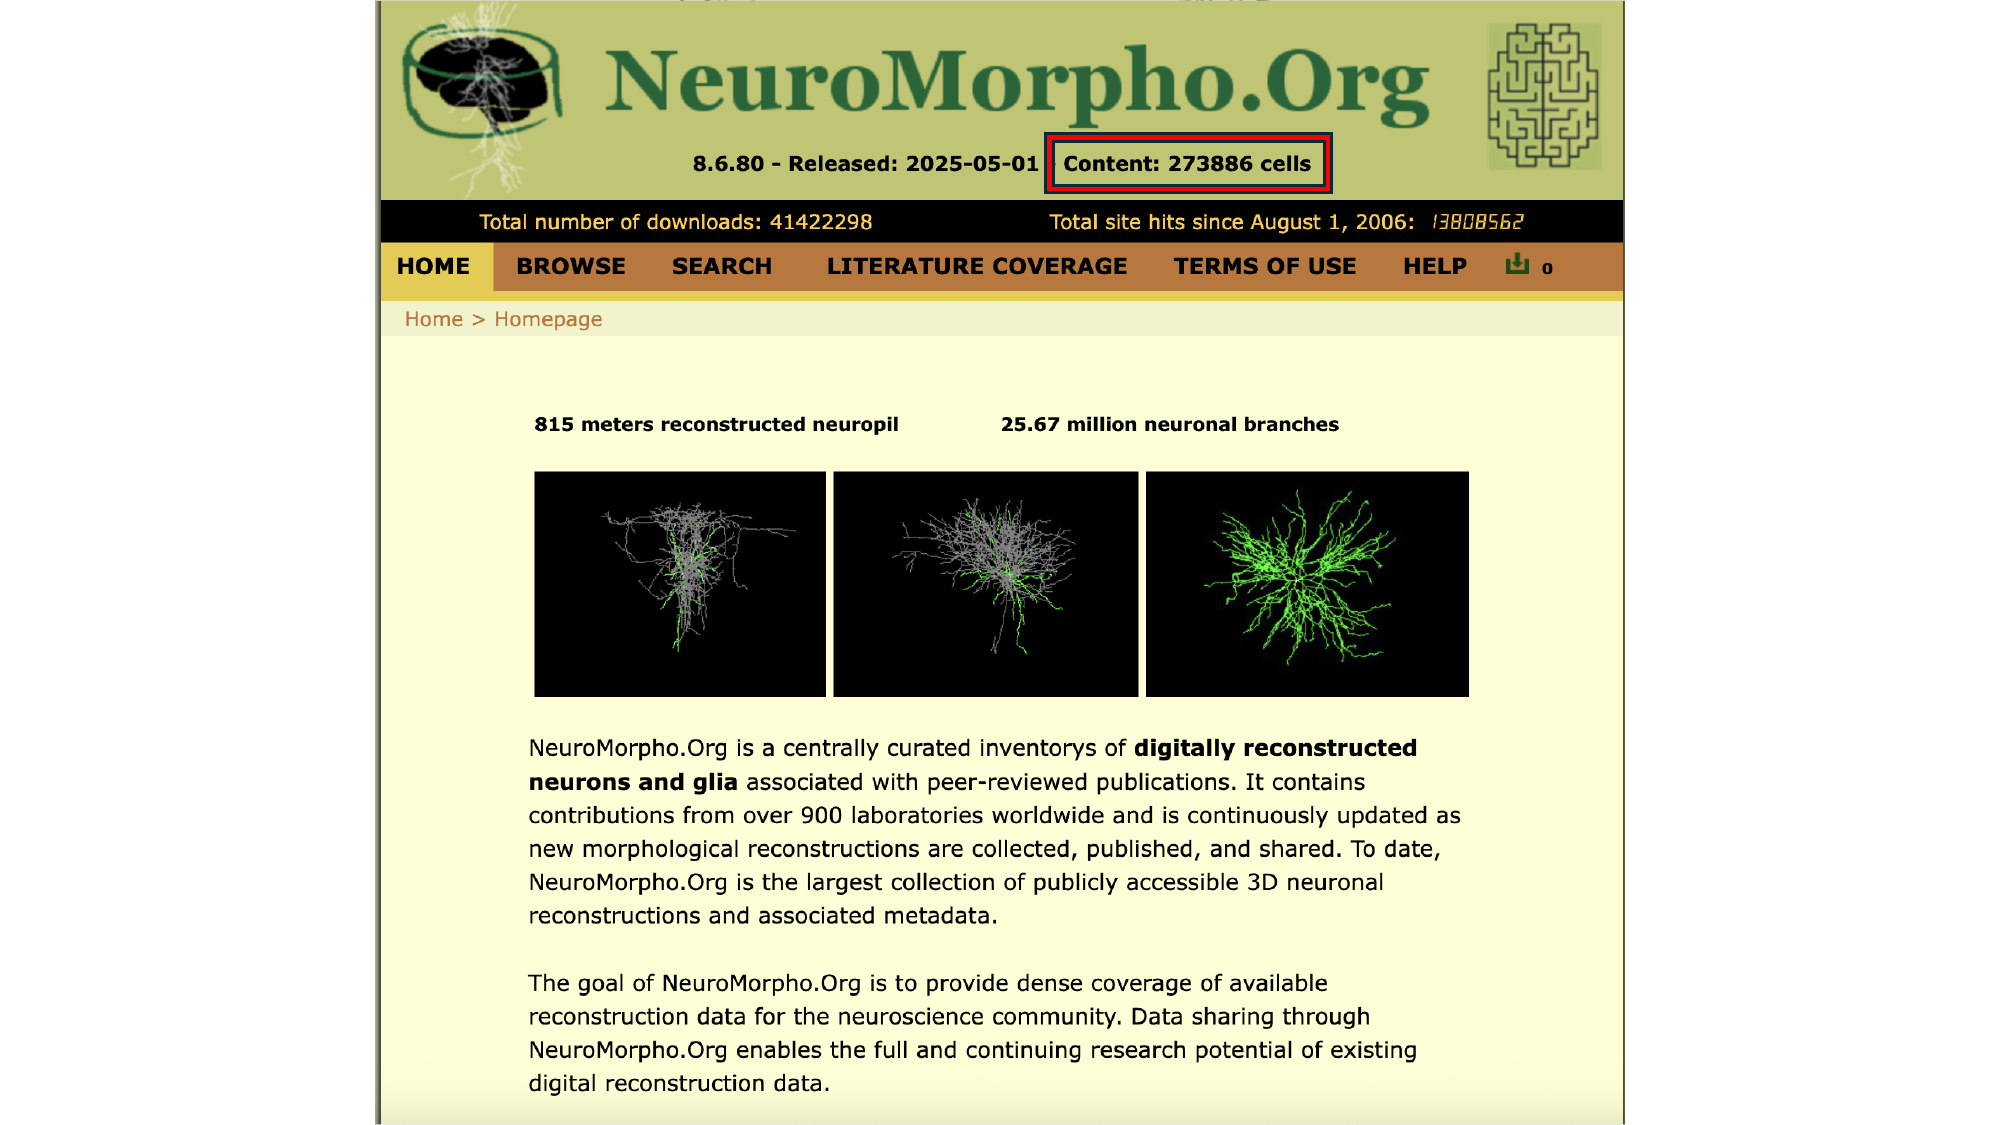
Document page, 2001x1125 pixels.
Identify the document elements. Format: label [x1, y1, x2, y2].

list [374, 0, 1625, 1125]
